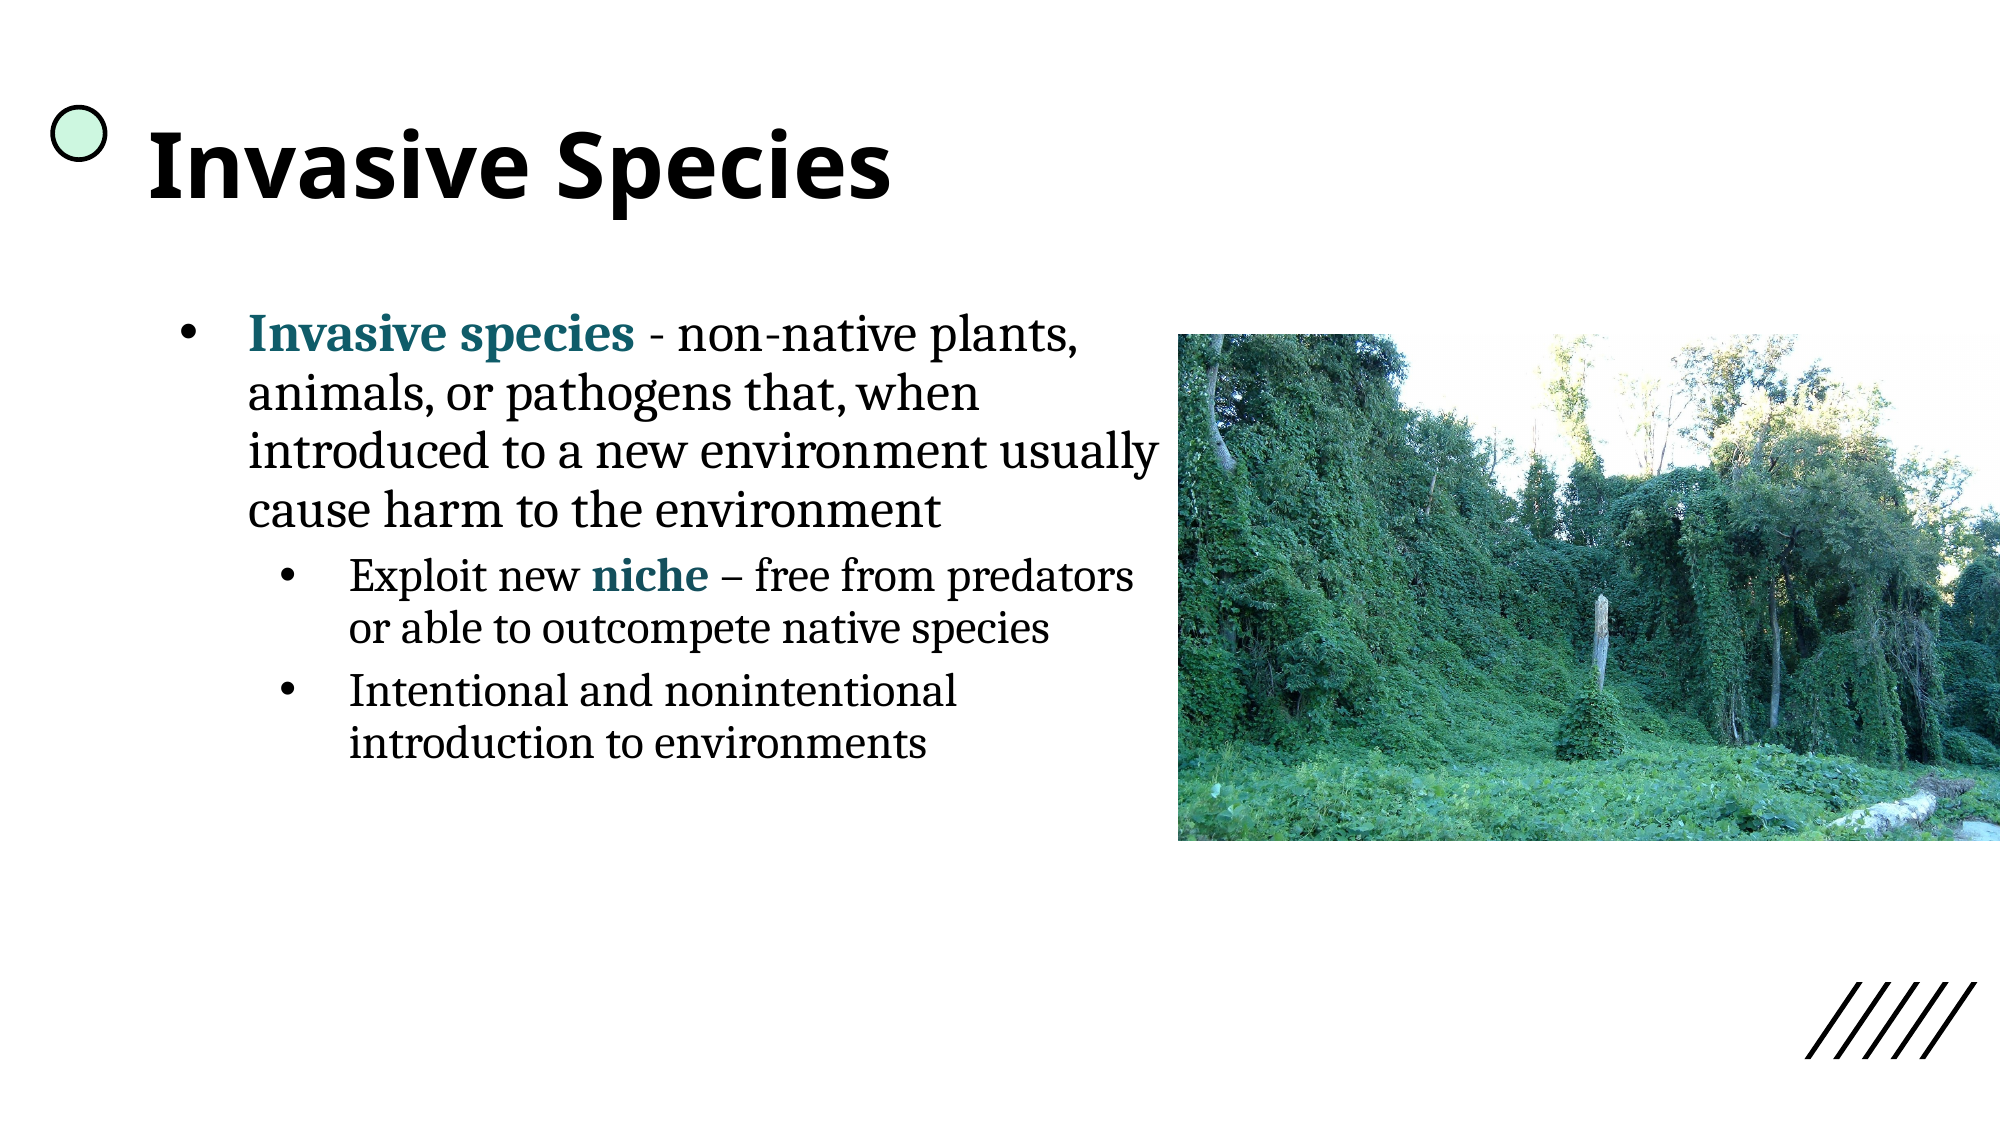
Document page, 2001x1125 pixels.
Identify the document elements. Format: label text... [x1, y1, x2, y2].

title Invasive Species [137, 59, 1863, 278]
list Invasive species - non-native plants, animals, or pathogens that, when introduced to a new environment usually cause harm to the environment Exploit new niche – free from predators or able to outcompete native species Intentional and nonintentional introduction to environments [137, 299, 1179, 1014]
picture [1178, 333, 2000, 841]
